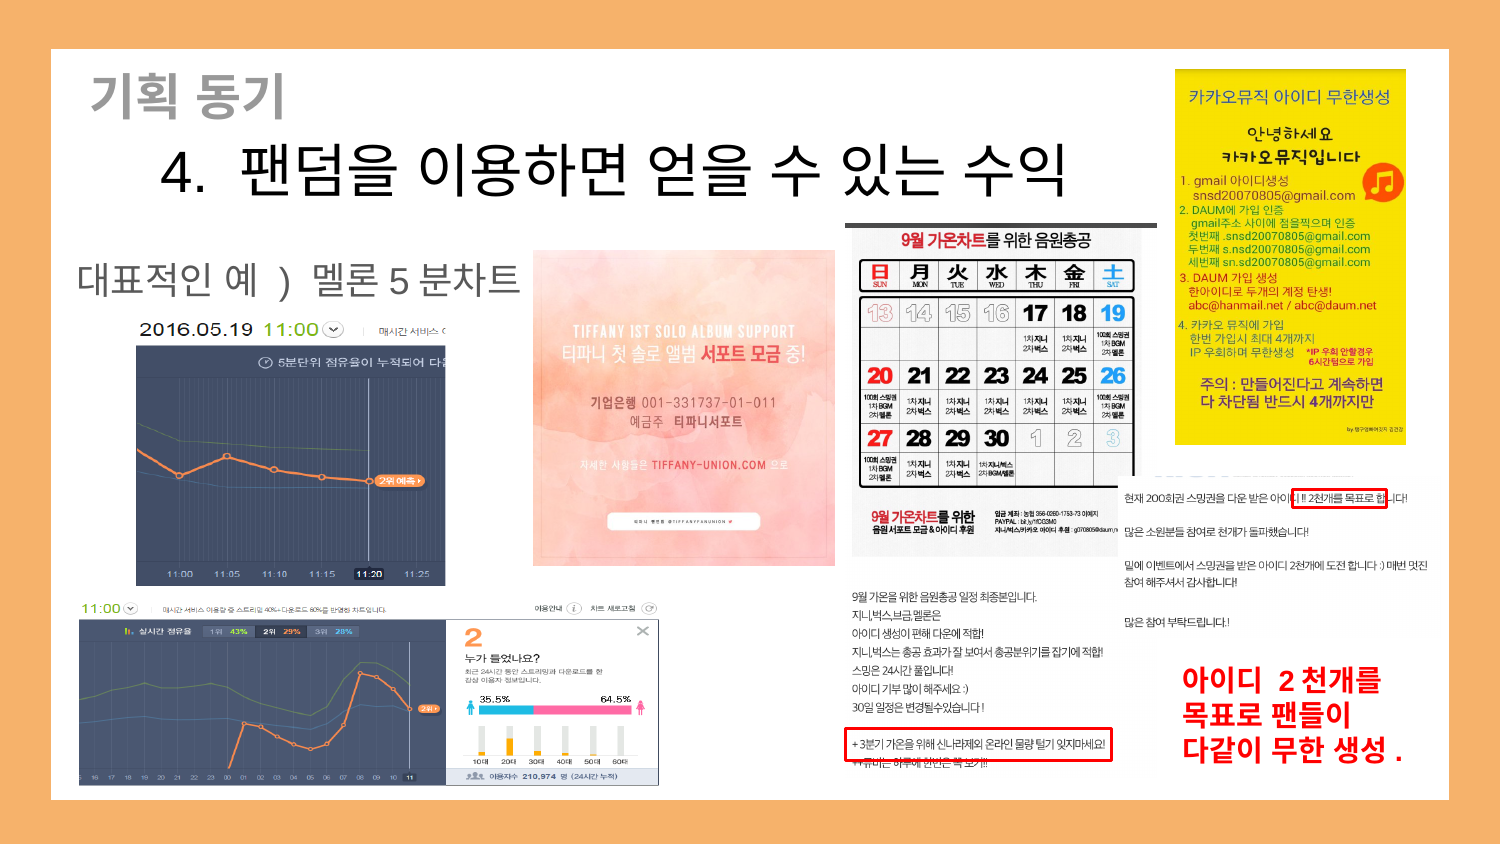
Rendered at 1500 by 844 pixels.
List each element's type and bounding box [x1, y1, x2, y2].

picture [79, 595, 661, 787]
picture [533, 250, 836, 566]
picture [133, 309, 446, 587]
picture [844, 222, 1441, 778]
text_box [0, 0, 1500, 844]
picture [1175, 69, 1406, 445]
